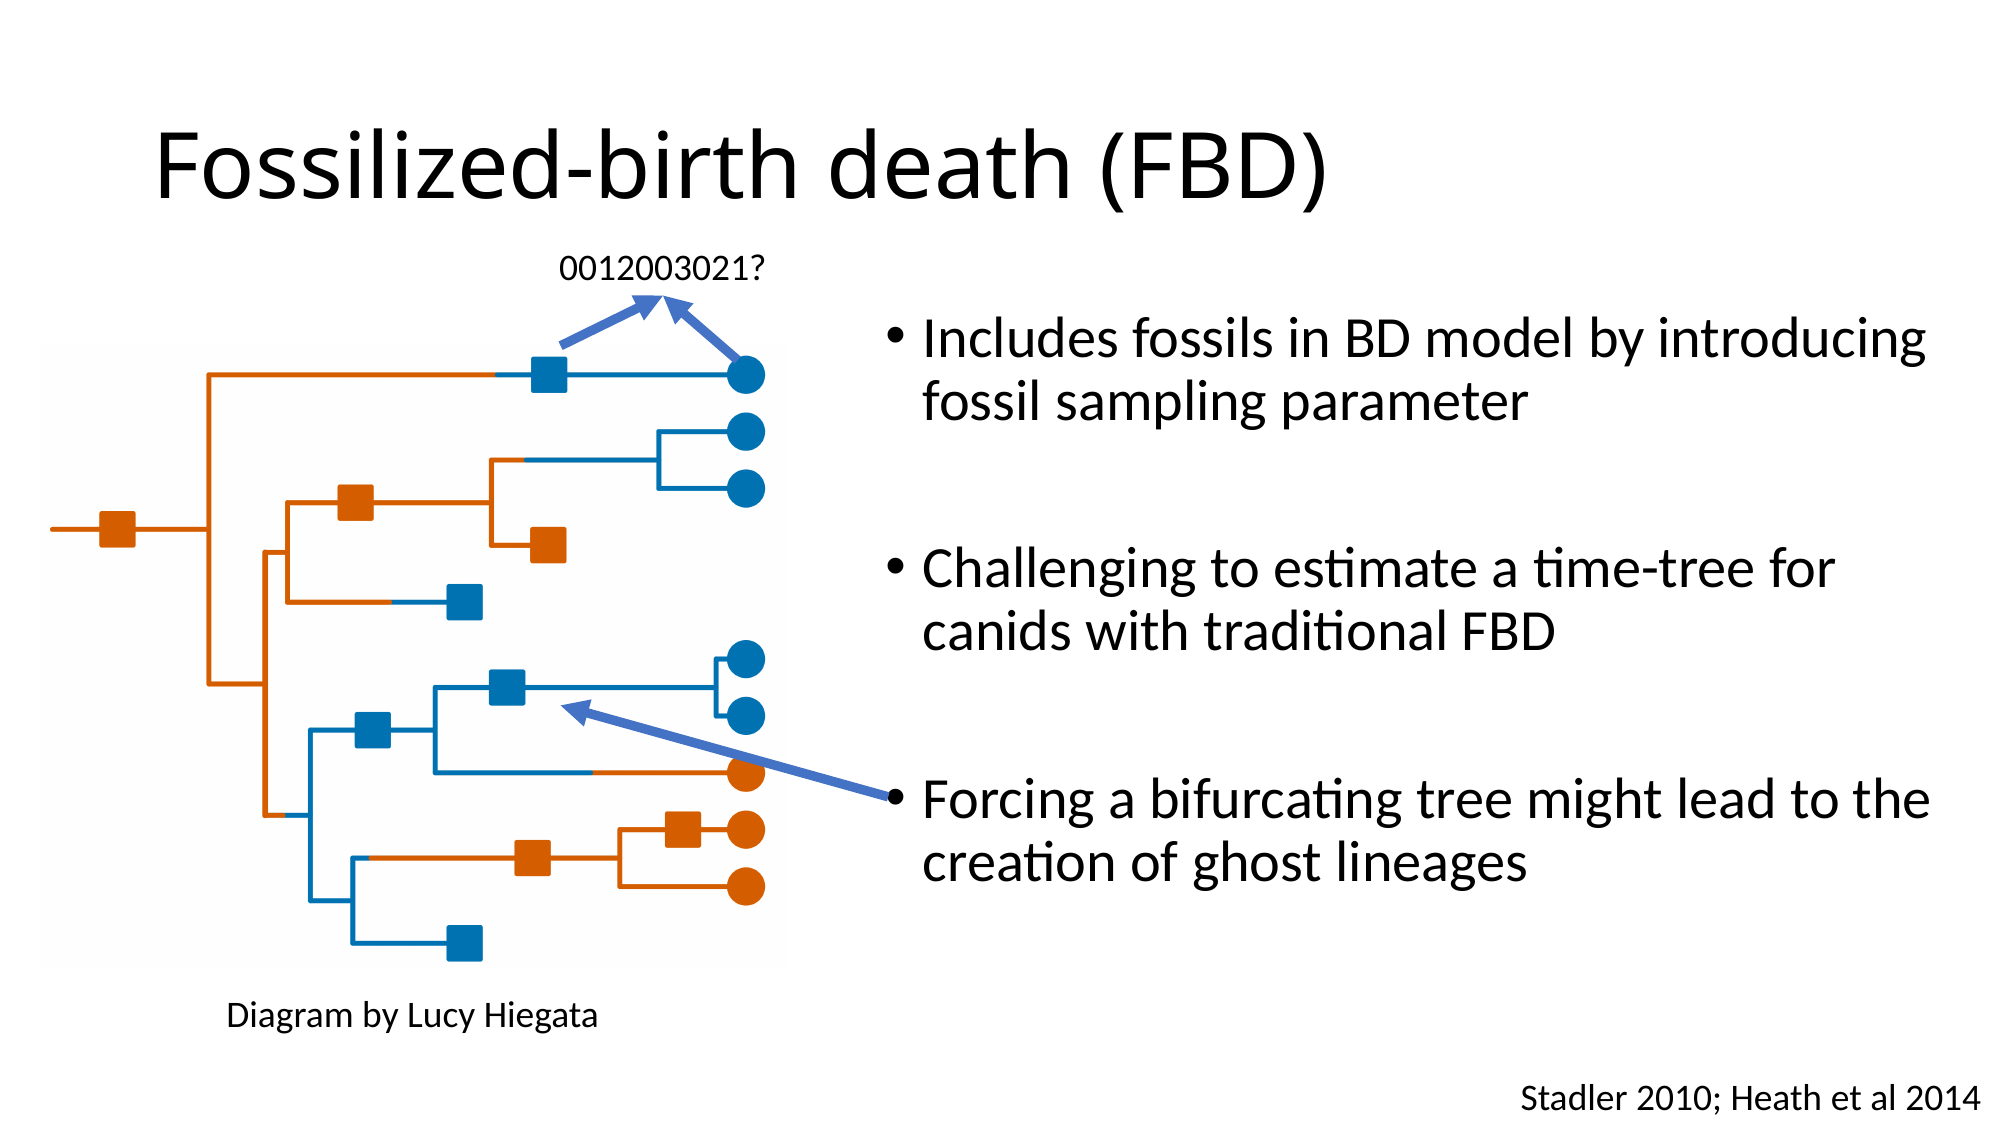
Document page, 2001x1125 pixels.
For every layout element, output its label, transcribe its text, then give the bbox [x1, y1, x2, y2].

text_box Stadler 2010; Heath et al 2014 [1505, 1065, 1997, 1125]
picture [39, 344, 788, 969]
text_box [560, 296, 662, 346]
text_box 0012003021? [544, 235, 782, 296]
text_box Diagram by Lucy Hiegata [211, 982, 615, 1043]
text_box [662, 296, 738, 361]
title Fossilized-birth death (FBD) [137, 59, 1863, 278]
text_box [560, 705, 889, 797]
